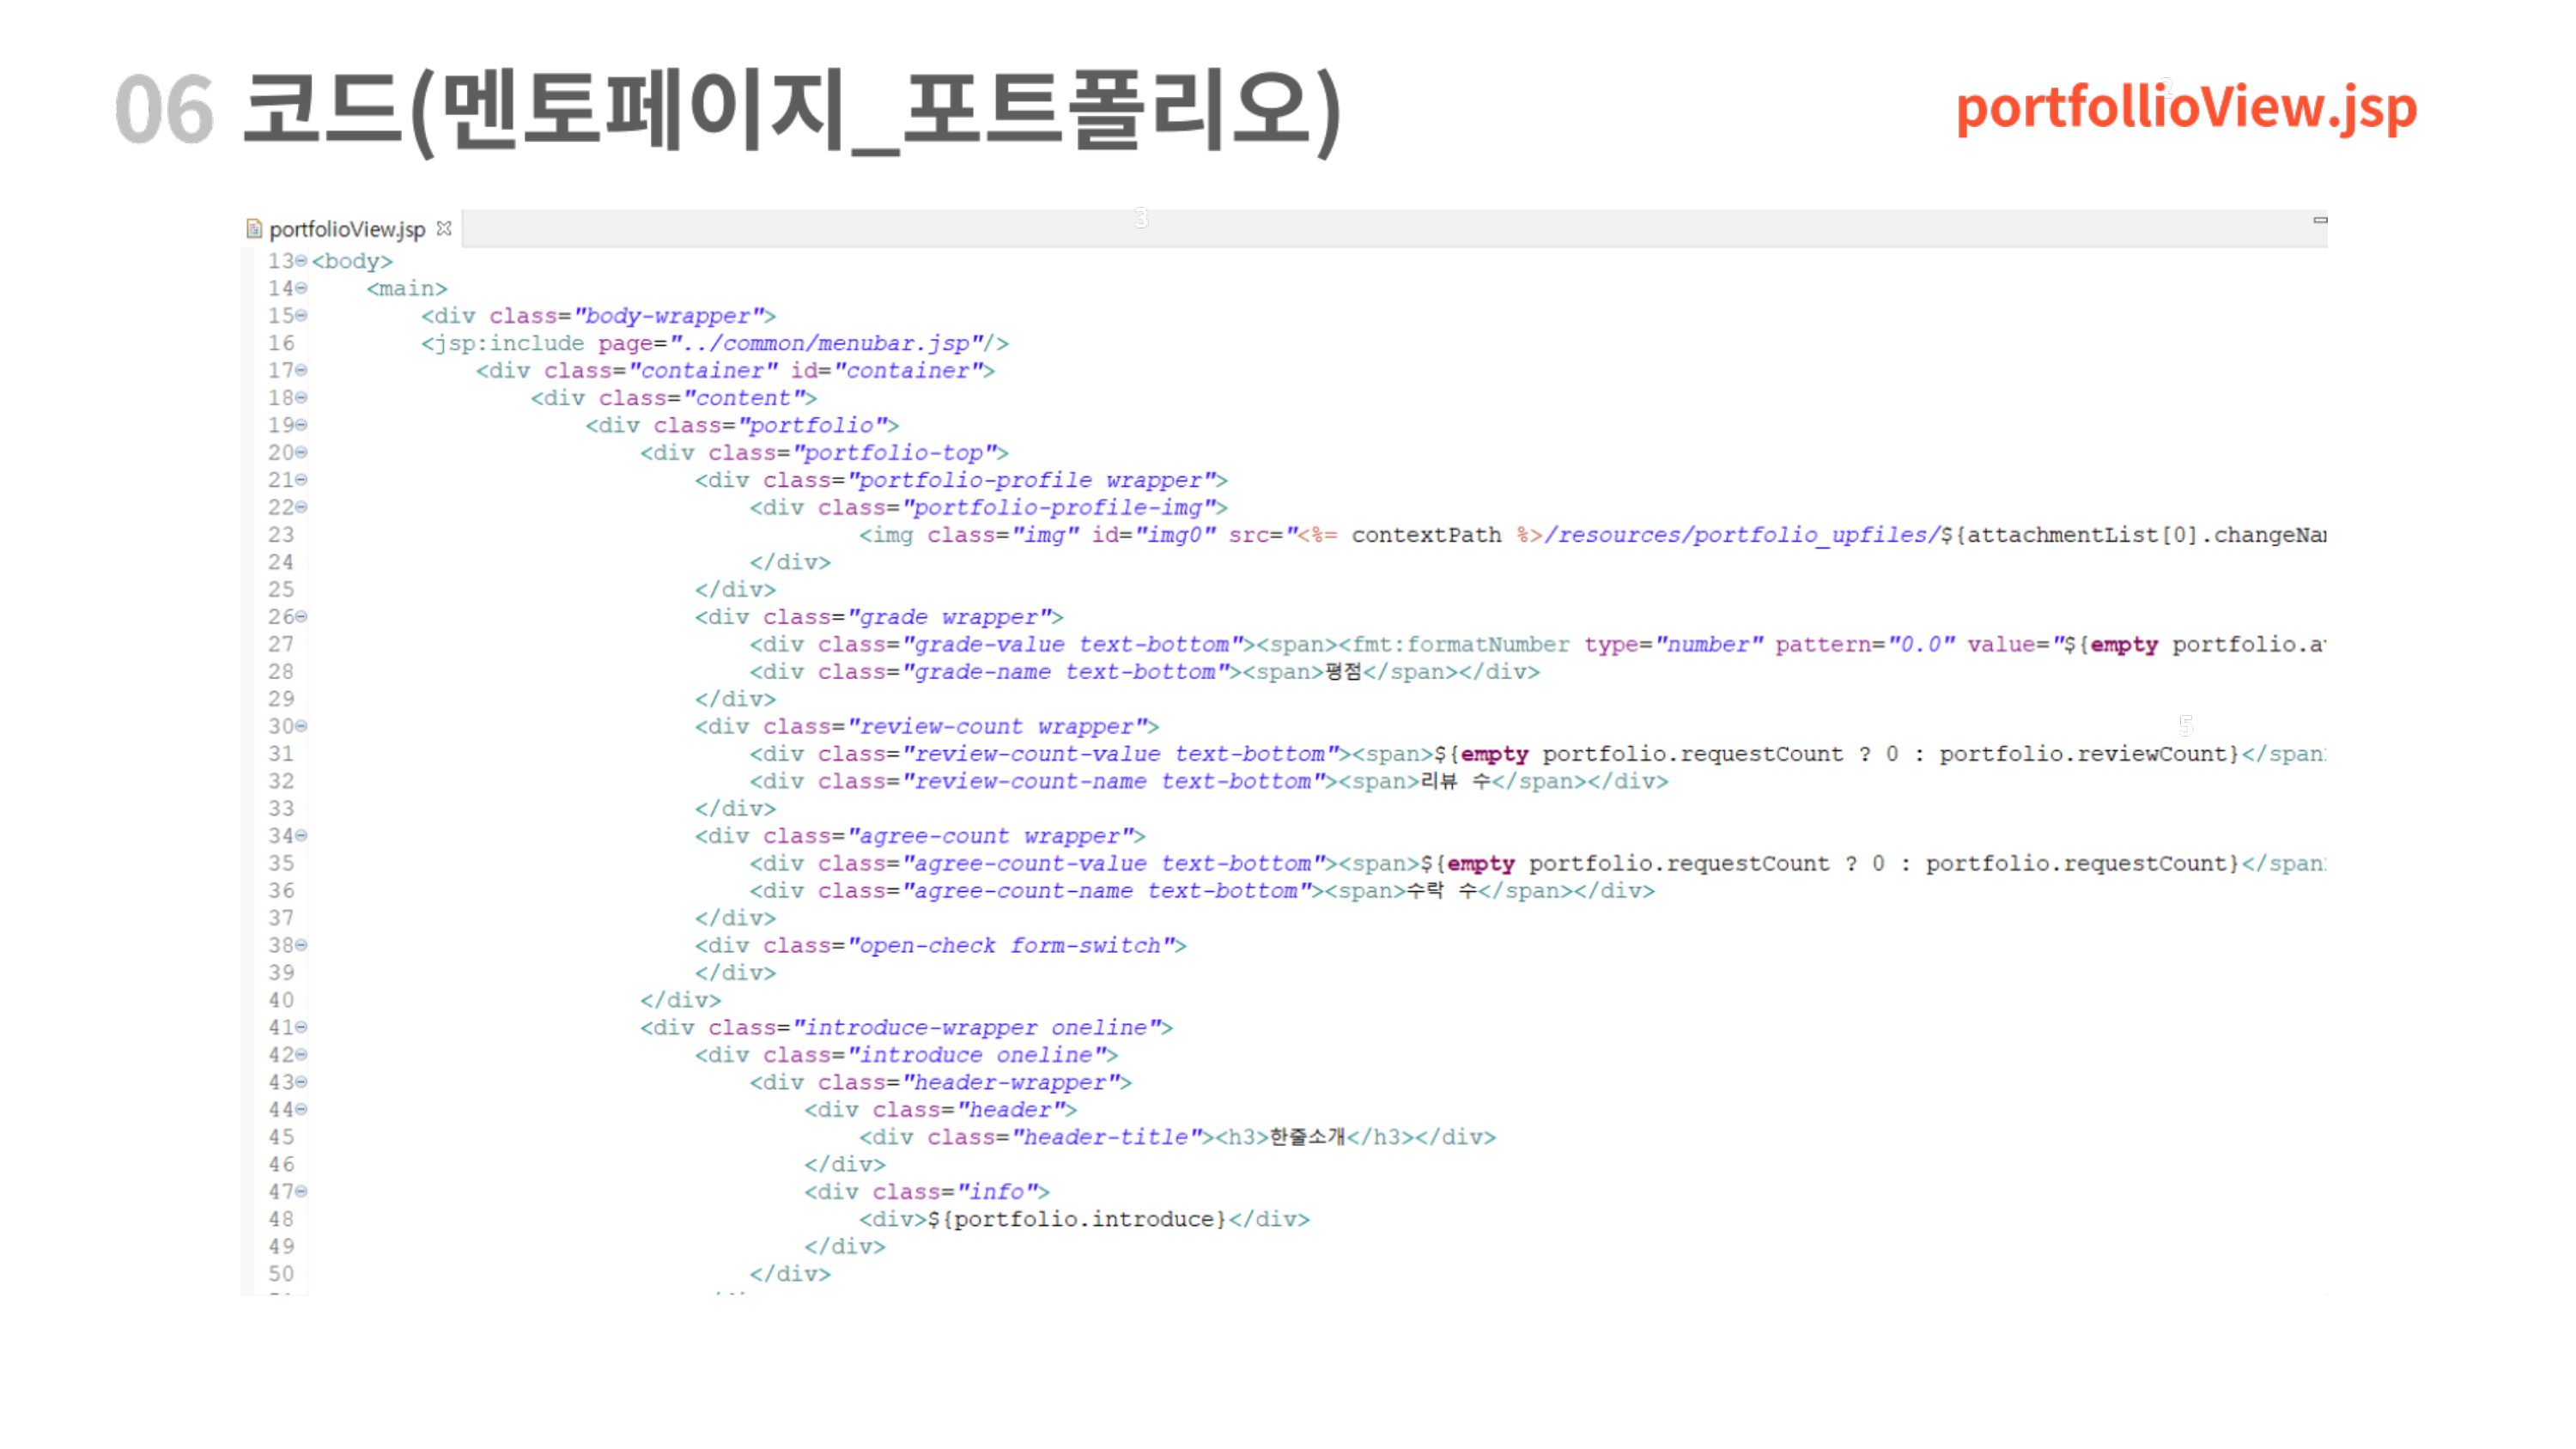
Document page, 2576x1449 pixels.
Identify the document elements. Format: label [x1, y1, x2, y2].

picture [82, 0, 1430, 259]
text_box [240, 209, 2329, 1297]
picture [2170, 693, 2218, 767]
picture [1530, 38, 2576, 203]
